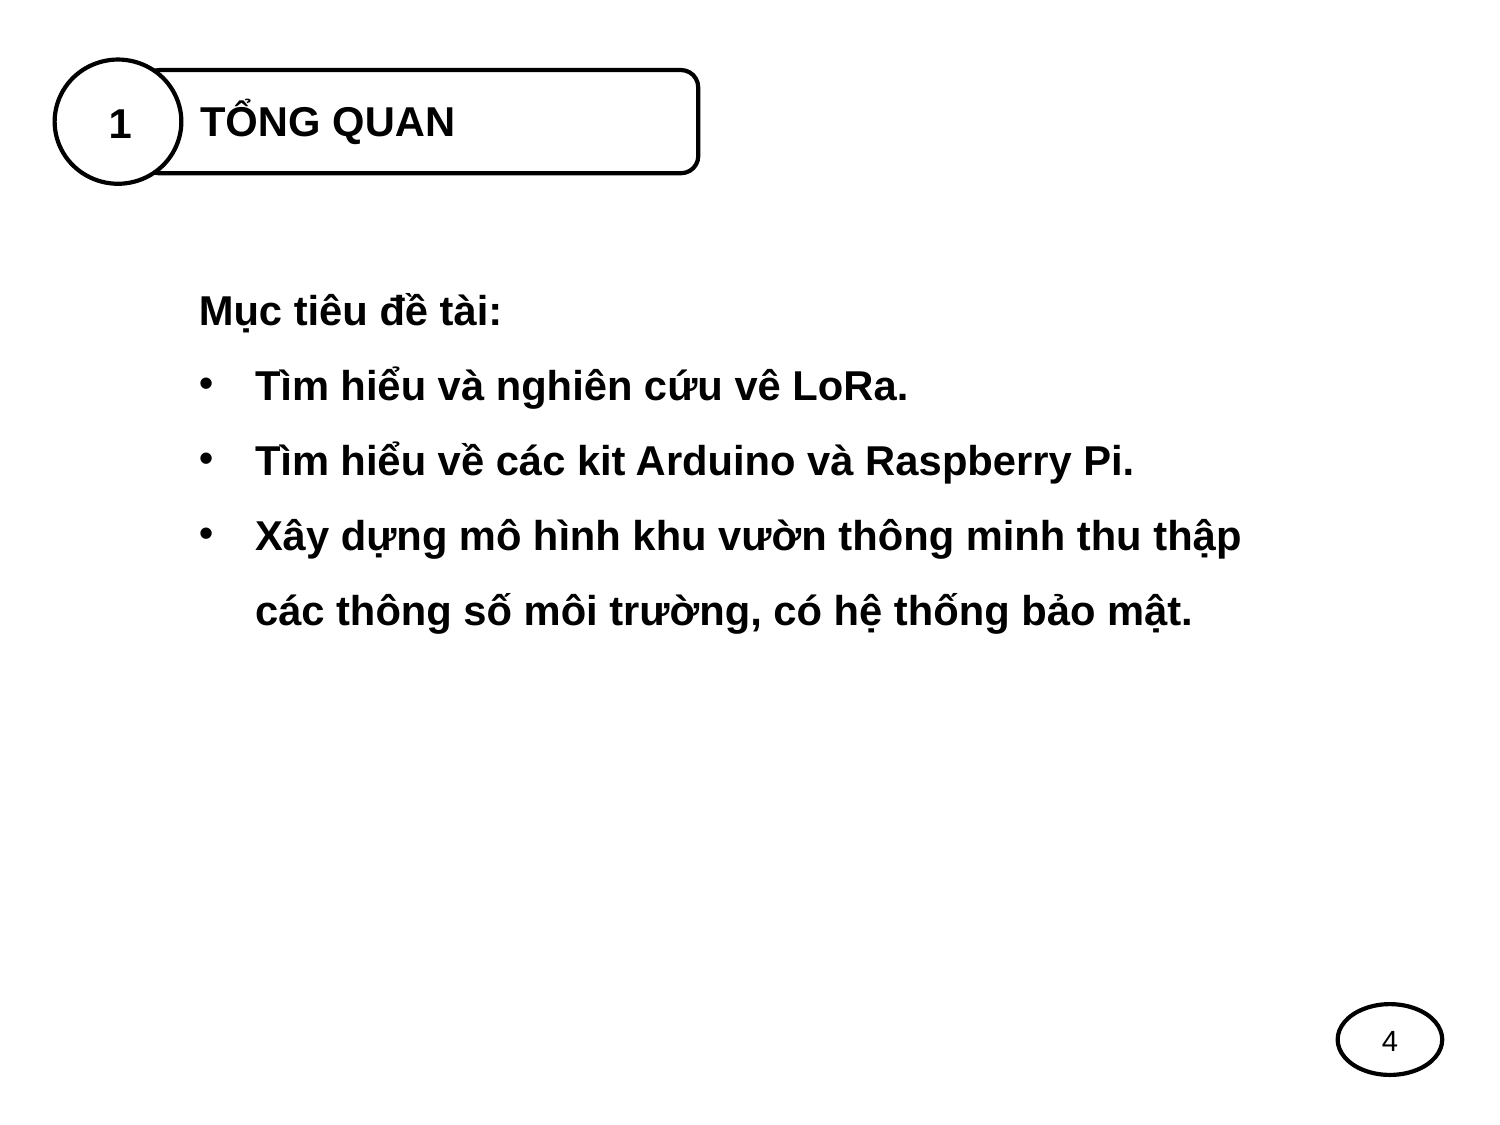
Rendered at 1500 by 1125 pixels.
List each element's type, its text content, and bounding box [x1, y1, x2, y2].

text_box [54, 59, 182, 184]
text_box 4 [1337, 1004, 1443, 1075]
text_box [155, 70, 699, 174]
text_box TỔNG QUAN [185, 87, 471, 153]
text_box Mục tiêu đề tài: Tìm hiểu và nghiên cứu vê LoRa. Tìm hiểu về các kit Arduino và Raspberry Pi. Xây dựng mô hình khu vườn thông minh thu thập các thông số môi trường, có hệ thống bảo mật. [183, 251, 1302, 641]
text_box 1 [93, 89, 147, 154]
